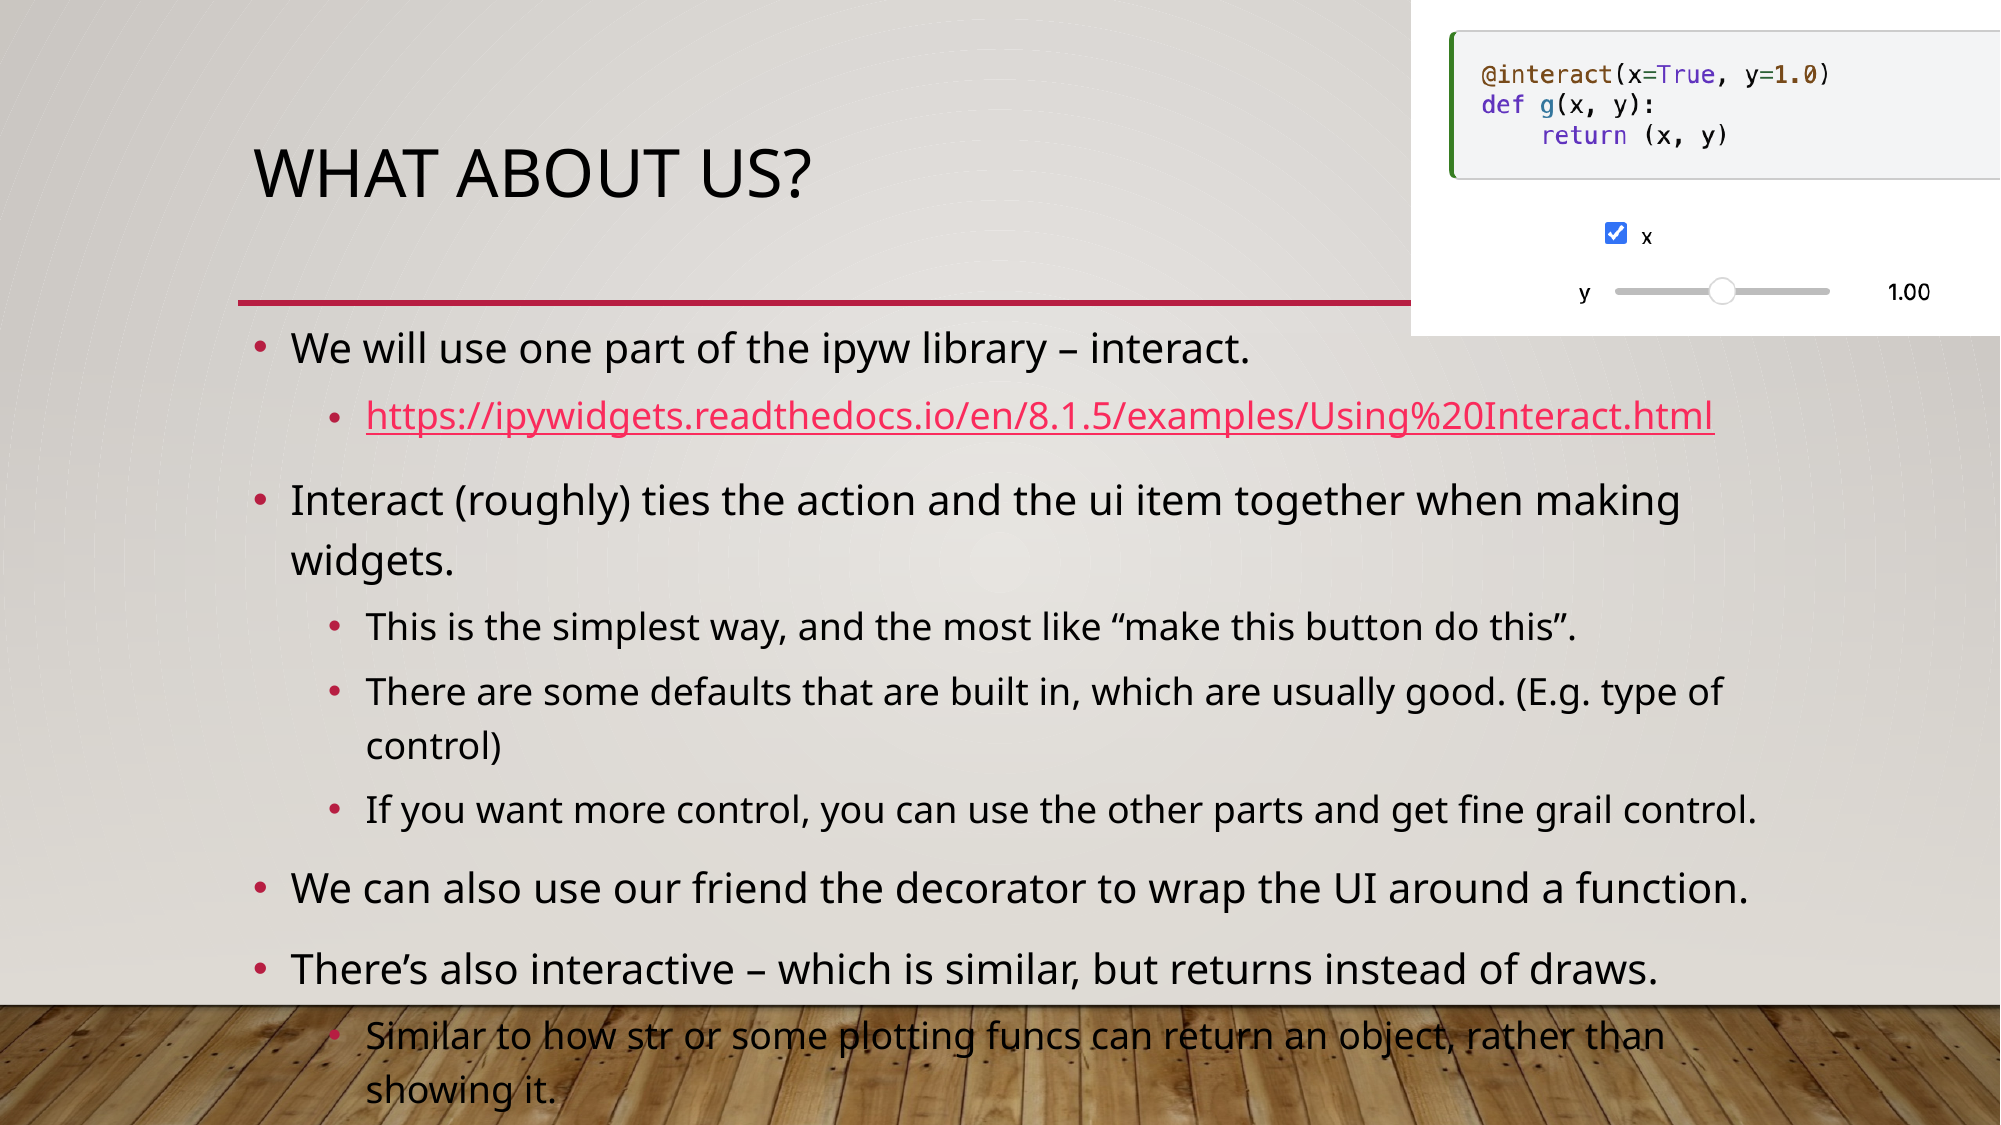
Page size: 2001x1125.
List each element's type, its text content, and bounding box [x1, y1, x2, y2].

picture [0, 1005, 2000, 1125]
picture [1410, 0, 2000, 337]
title What About us? [238, 131, 1410, 304]
list We will use one part of the ipyw library – interact. https://ipywidgets.readthedocs.io/en/8.1.5/examples/Using%20Interact.html Interact (roughly) ties the action and the ui item together when making widgets. This is the simplest way, and the most like “make this button do this”. There are some defaults that are built in, which are usually good. (E.g. type of control) If you want more control, you can use the other parts and get fine grail control. We can also use our friend the decorator to wrap the UI around a function. There’s also interactive – which is similar, but returns instead of draws. Similar to how str or some plotting funcs can return an object, rather than showing it. [238, 304, 1814, 1006]
